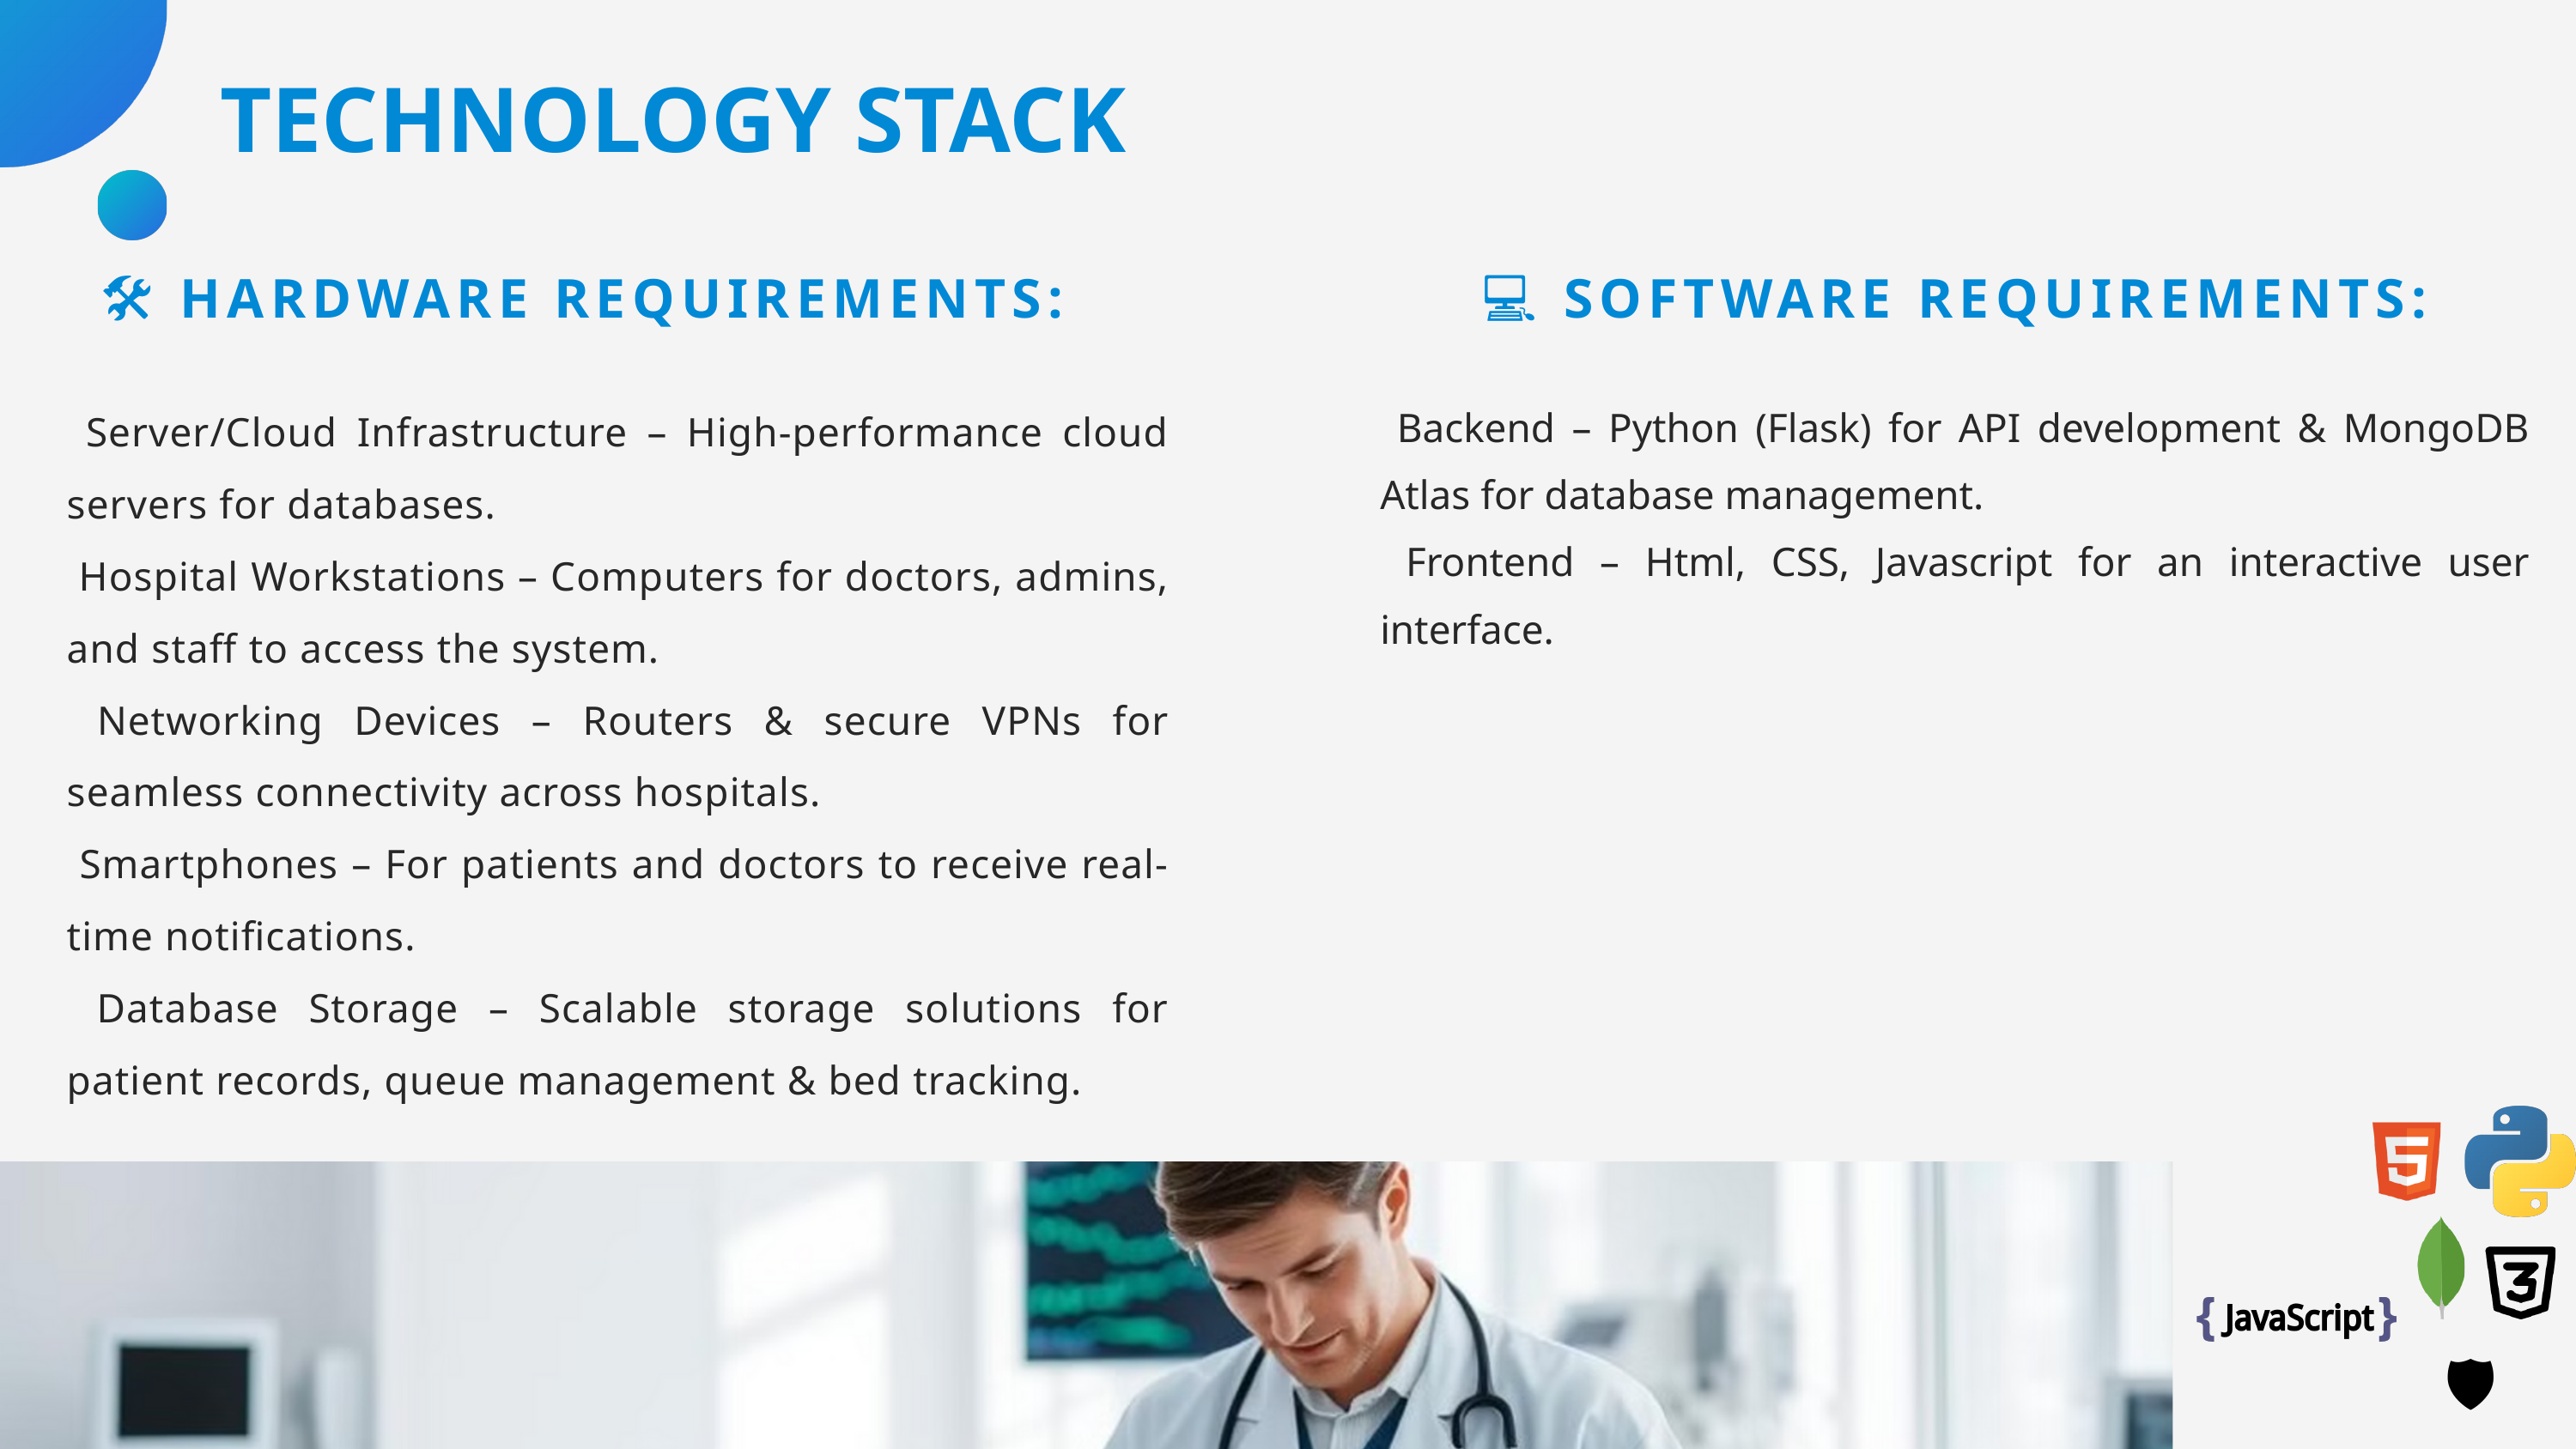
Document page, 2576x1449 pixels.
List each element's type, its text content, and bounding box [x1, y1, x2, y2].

text_box [2372, 1122, 2441, 1201]
text_box 💻 SOFTWARE REQUIREMENTS: [1439, 253, 2471, 329]
text_box [0, 1161, 2173, 1449]
text_box [2464, 1106, 2576, 1217]
text_box [97, 170, 167, 240]
text_box [2416, 1216, 2465, 1320]
text_box [2485, 1246, 2556, 1320]
text_box 🛠️ HARDWARE REQUIREMENTS: [66, 253, 1099, 329]
text_box [0, 0, 167, 167]
text_box TECHNOLOGY STACK [219, 45, 1366, 171]
text_box [2196, 1297, 2397, 1343]
text_box Server/Cloud Infrastructure – High-performance cloud servers for databases. Hospital Workstations – Computers for doctors, admins, and staff to access the system. Networking Devices – Routers & secure VPNs for seamless connectivity across hospitals. Smartphones – For patients and doctors to receive real-time notifications. Database Storage – Scalable storage solutions for patient records, queue management & bed tracking. [66, 382, 1171, 1103]
text_box Backend – Python (Flask) for API development & MongoDB Atlas for database management. Frontend – Html, CSS, Javascript for an interactive user interface. [1380, 382, 2530, 652]
text_box 🔐🛡️ [2388, 1334, 2555, 1420]
